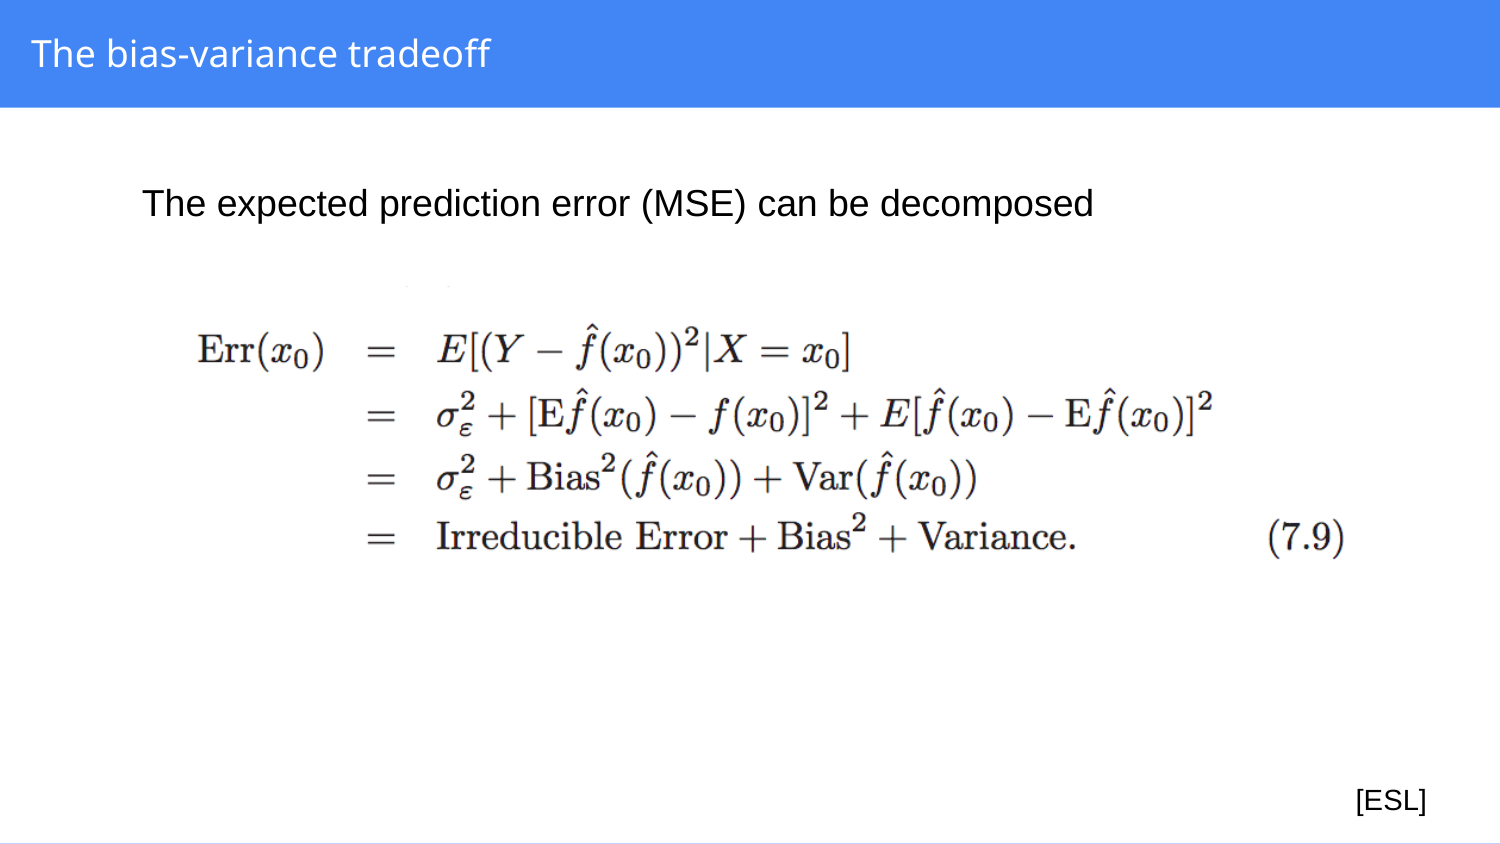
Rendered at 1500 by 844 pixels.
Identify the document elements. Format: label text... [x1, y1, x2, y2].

text_box [ESL] [1340, 766, 1476, 831]
text_box The expected prediction error (MSE) can be decomposed [126, 163, 1287, 256]
picture [129, 285, 1370, 586]
title The bias-variance tradeoff [16, 2, 1464, 102]
